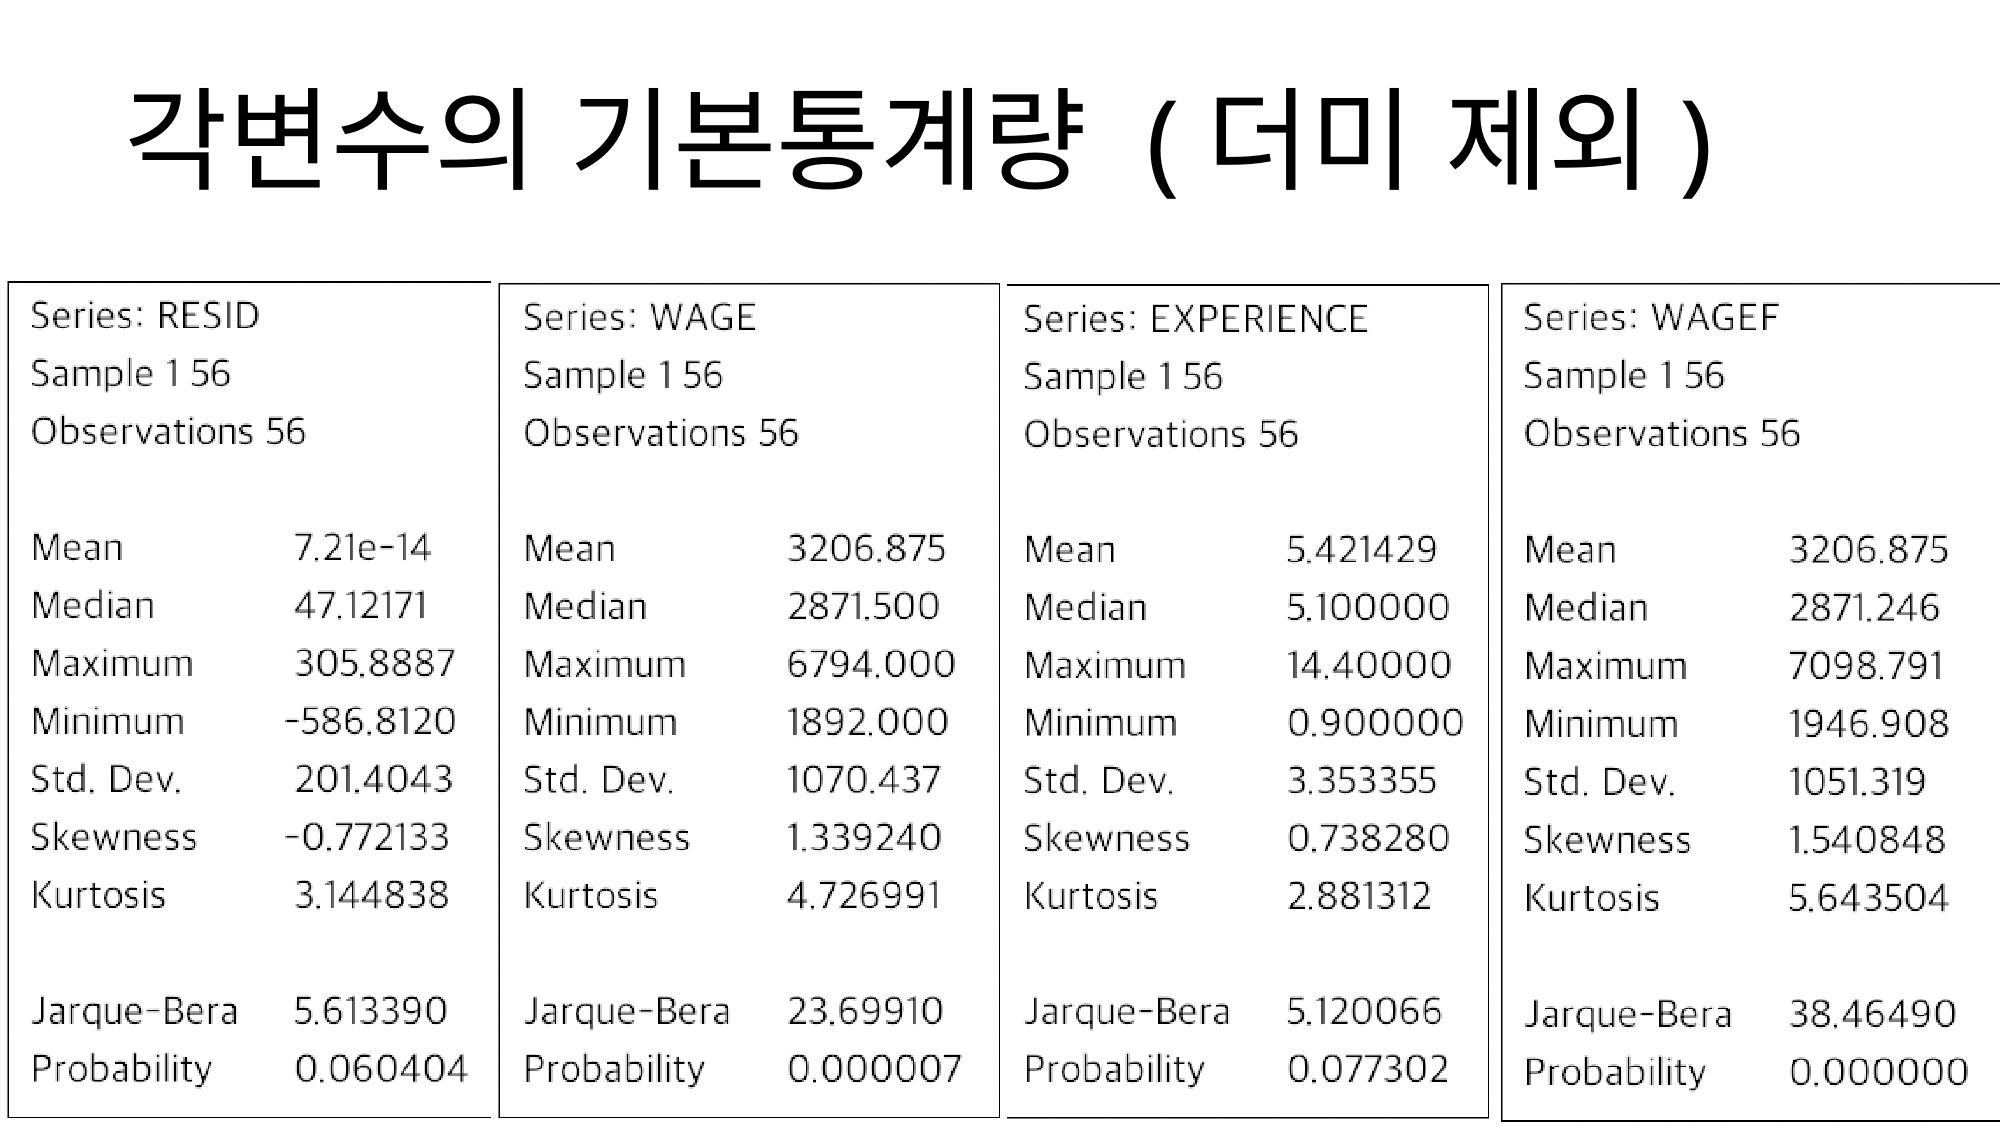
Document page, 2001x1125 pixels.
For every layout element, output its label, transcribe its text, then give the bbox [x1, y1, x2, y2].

picture [0, 277, 2000, 1125]
title 각변수의 기본통계량 (더미 제외) [109, 13, 1851, 277]
